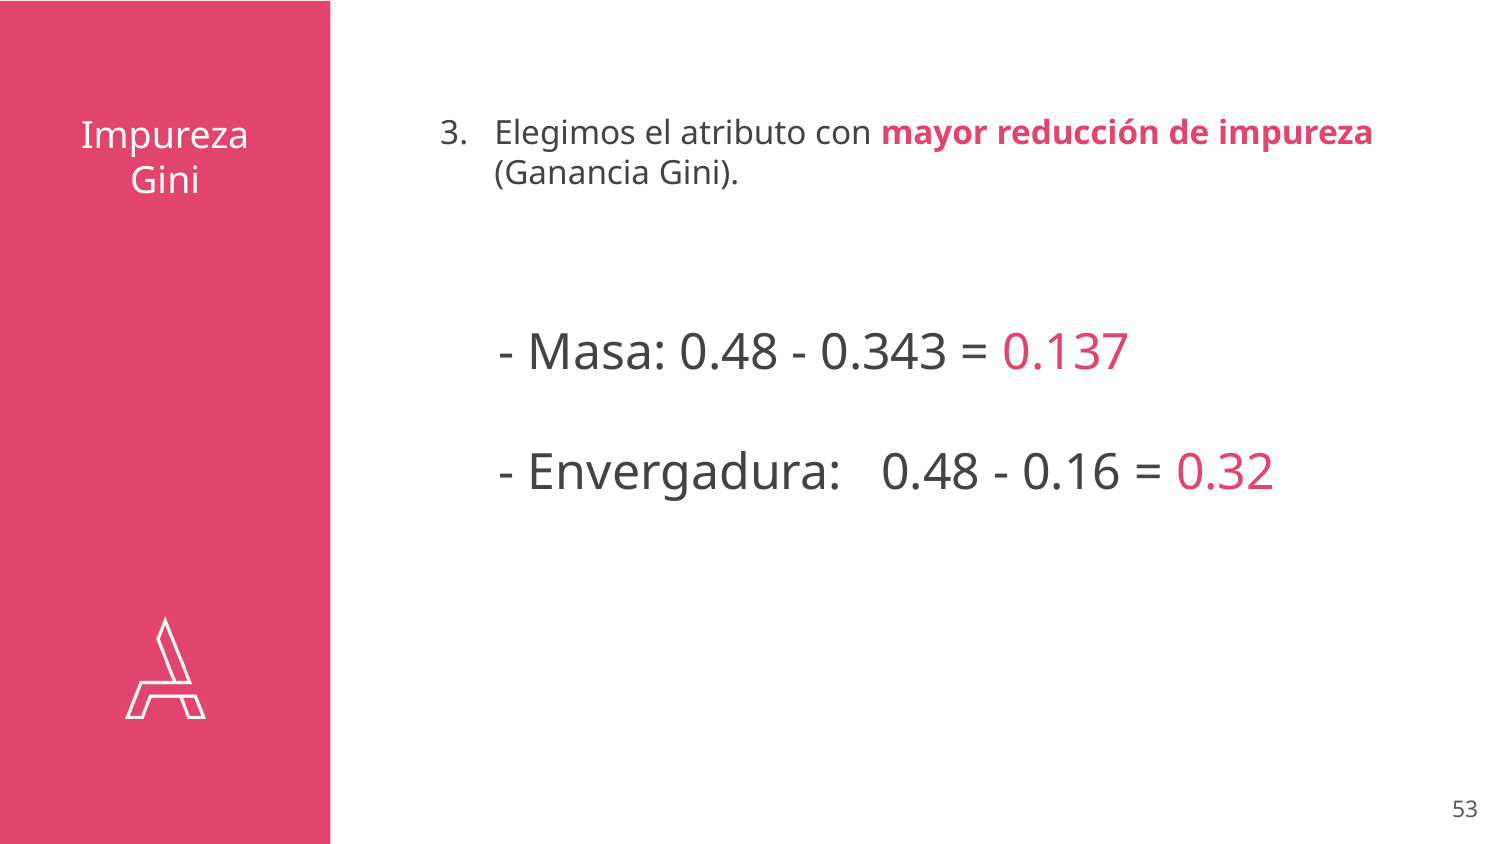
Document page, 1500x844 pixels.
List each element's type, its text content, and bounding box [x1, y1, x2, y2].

slide_number ‹#› [1403, 779, 1494, 844]
text_box Elegimos el atributo con mayor reducción de impureza (Ganancia Gini). [404, 96, 1466, 185]
picture [125, 616, 206, 719]
title Impureza Gini [47, 96, 283, 346]
text_box - Masa: 0.48 - 0.343 = 0.137 - Envergadura: 0.48 - 0.16 = 0.32 [484, 305, 1386, 535]
